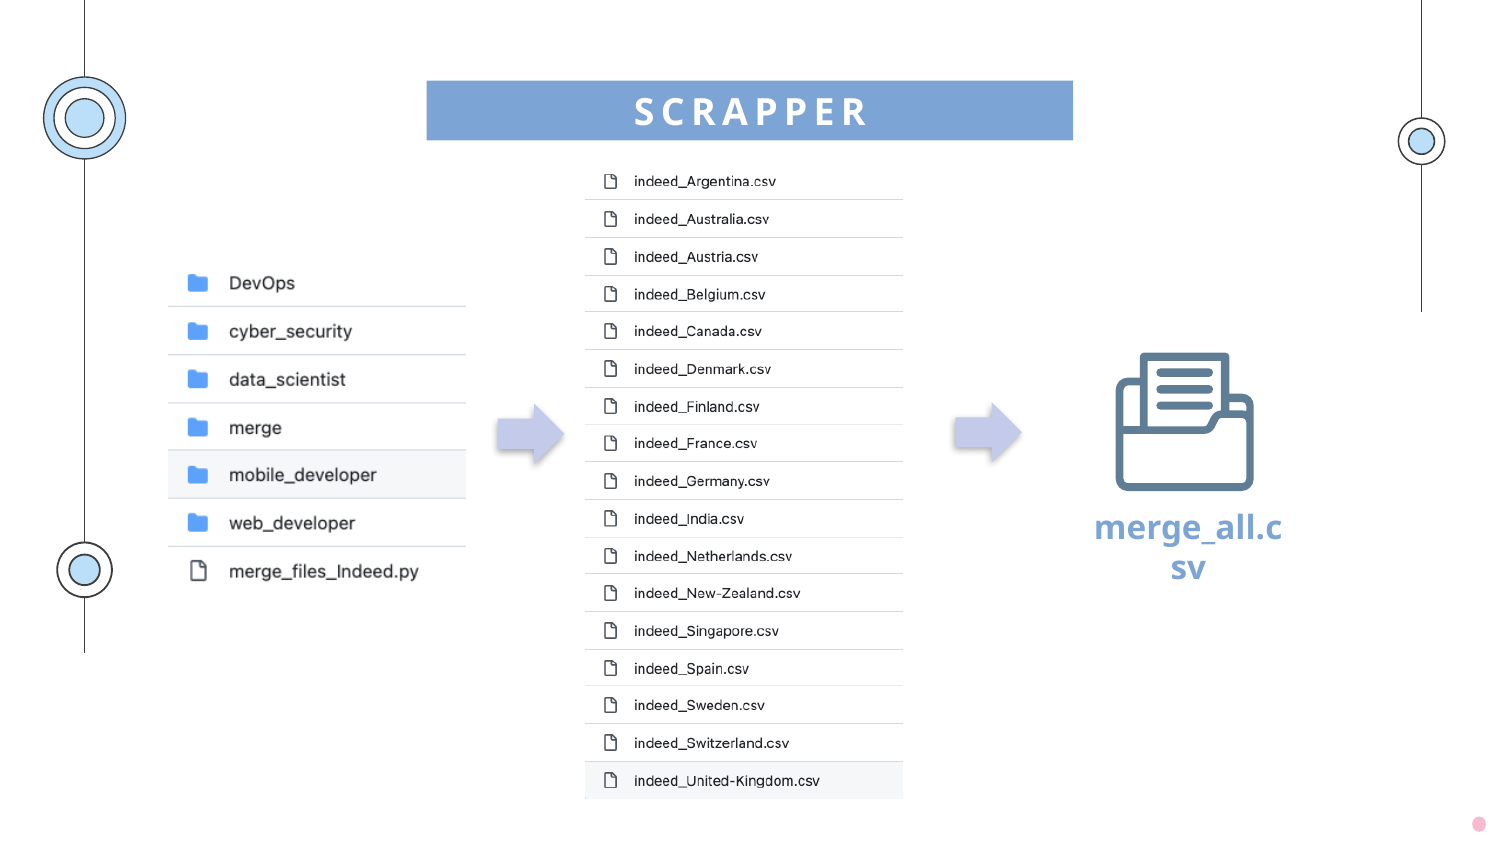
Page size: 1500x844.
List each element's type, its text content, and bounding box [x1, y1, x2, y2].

picture [168, 260, 466, 593]
picture [584, 163, 903, 800]
text_box [954, 401, 1023, 464]
text_box [1470, 814, 1489, 834]
text_box merge_all.csv [1073, 498, 1304, 594]
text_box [1115, 352, 1255, 492]
text_box [497, 402, 565, 465]
text_box SCRAPPER [426, 80, 1074, 141]
